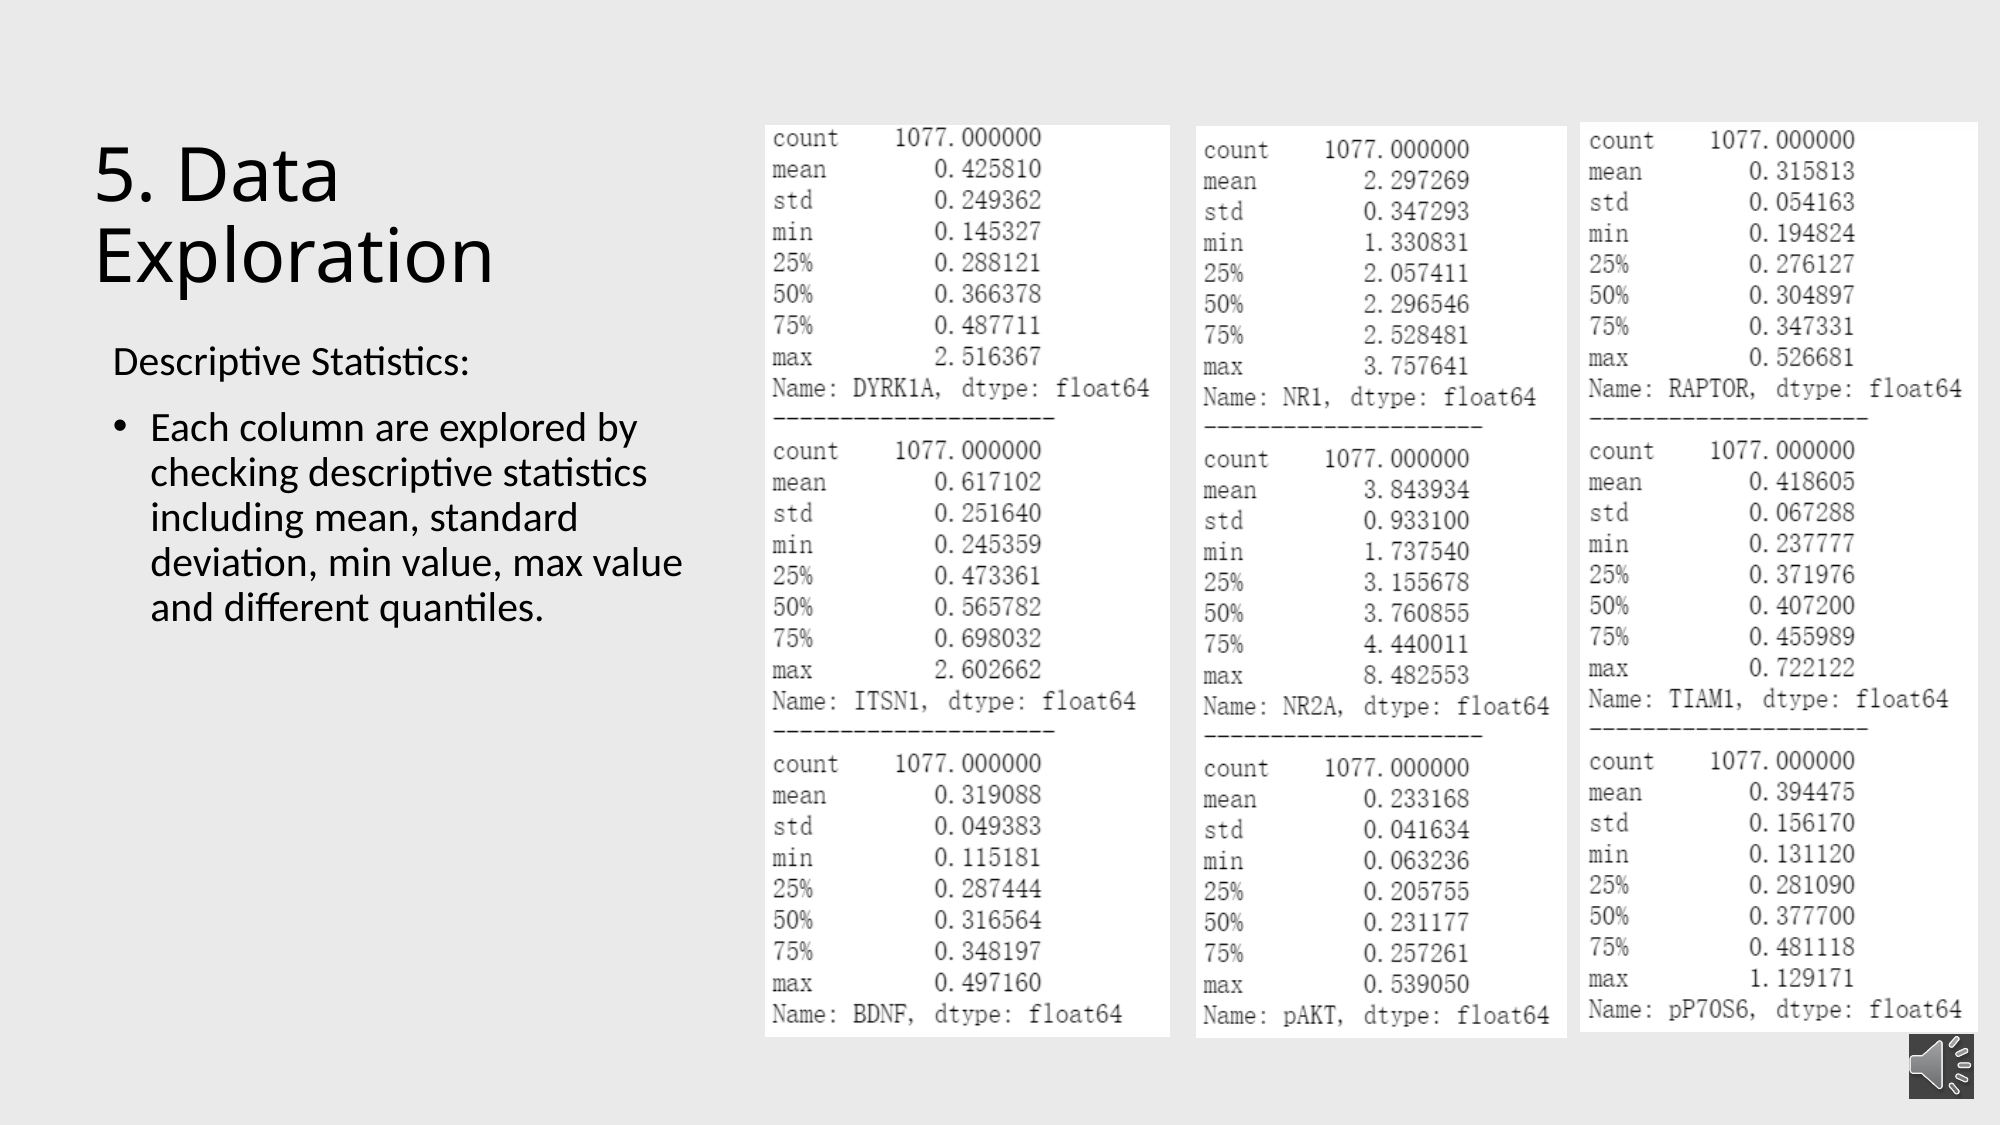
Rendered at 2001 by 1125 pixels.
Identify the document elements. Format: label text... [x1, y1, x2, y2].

picture [1196, 126, 1567, 1038]
picture [1579, 122, 1978, 1100]
picture [765, 125, 1170, 1037]
list Descriptive Statistics: Each column are explored by checking descriptive statistics including mean, standard deviation, min value, max value and different quantiles. [97, 331, 700, 692]
title 5. Data Exploration [78, 152, 702, 283]
